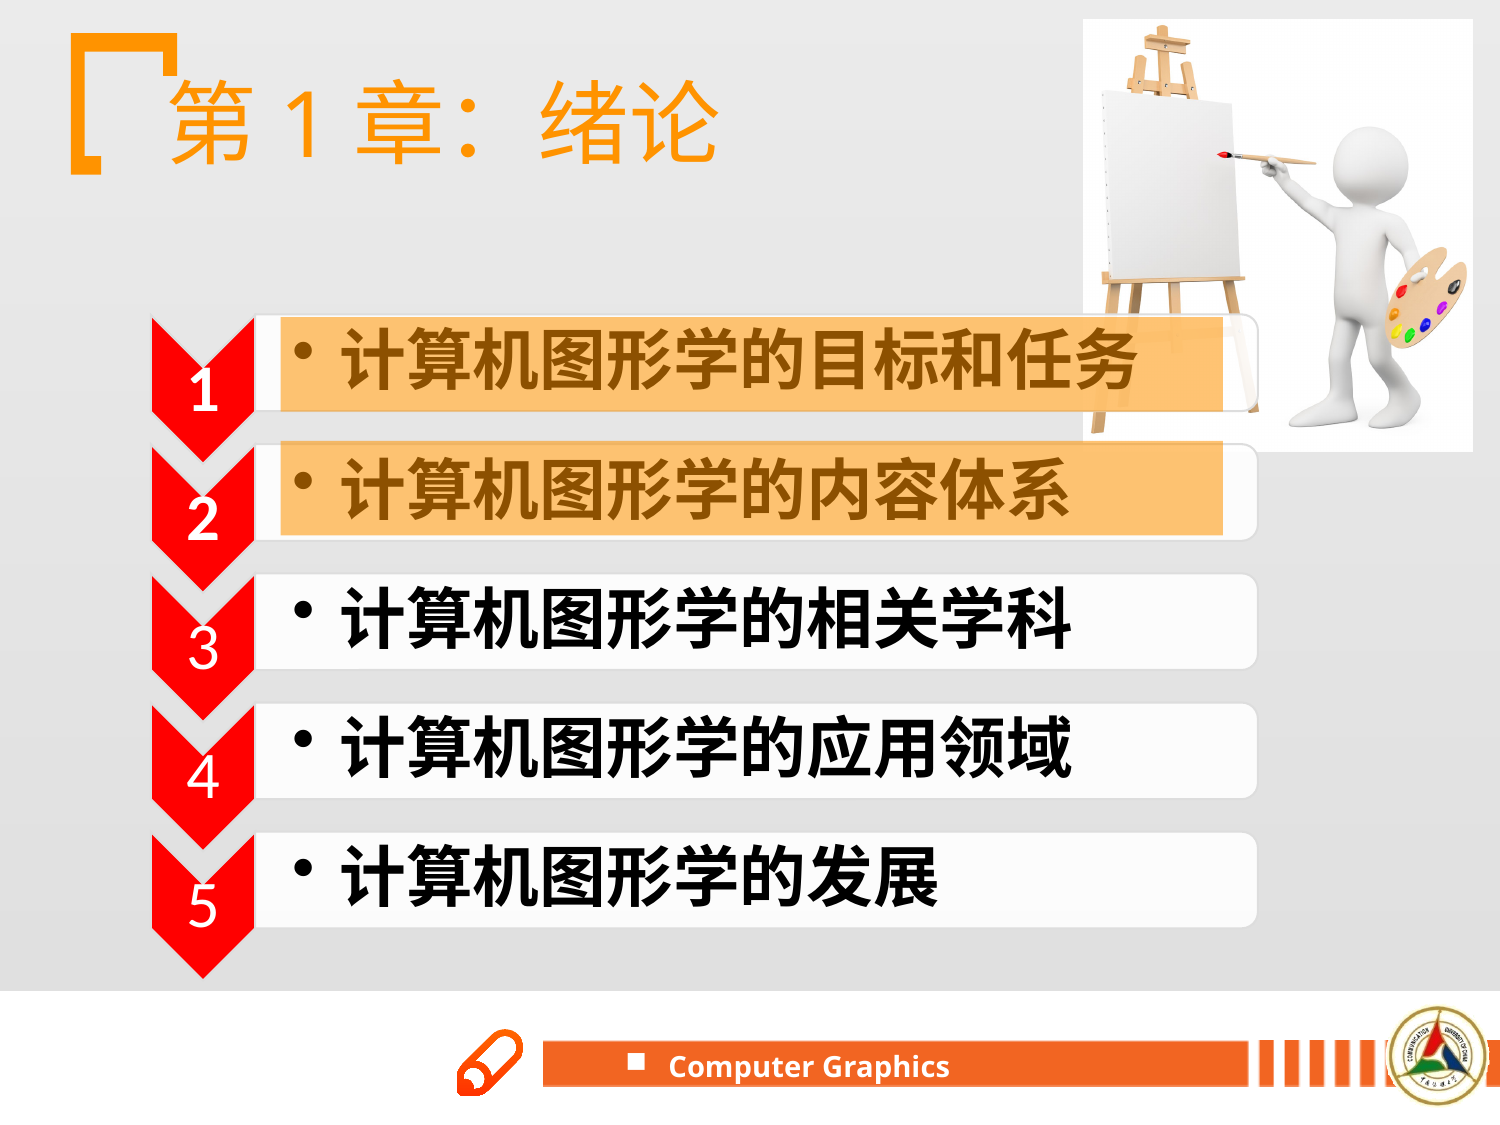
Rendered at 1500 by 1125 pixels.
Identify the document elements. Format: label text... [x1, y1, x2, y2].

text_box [150, 314, 1258, 982]
picture [543, 997, 1500, 1111]
picture [1083, 19, 1473, 452]
title 第1章：绪论 [150, 70, 1083, 197]
